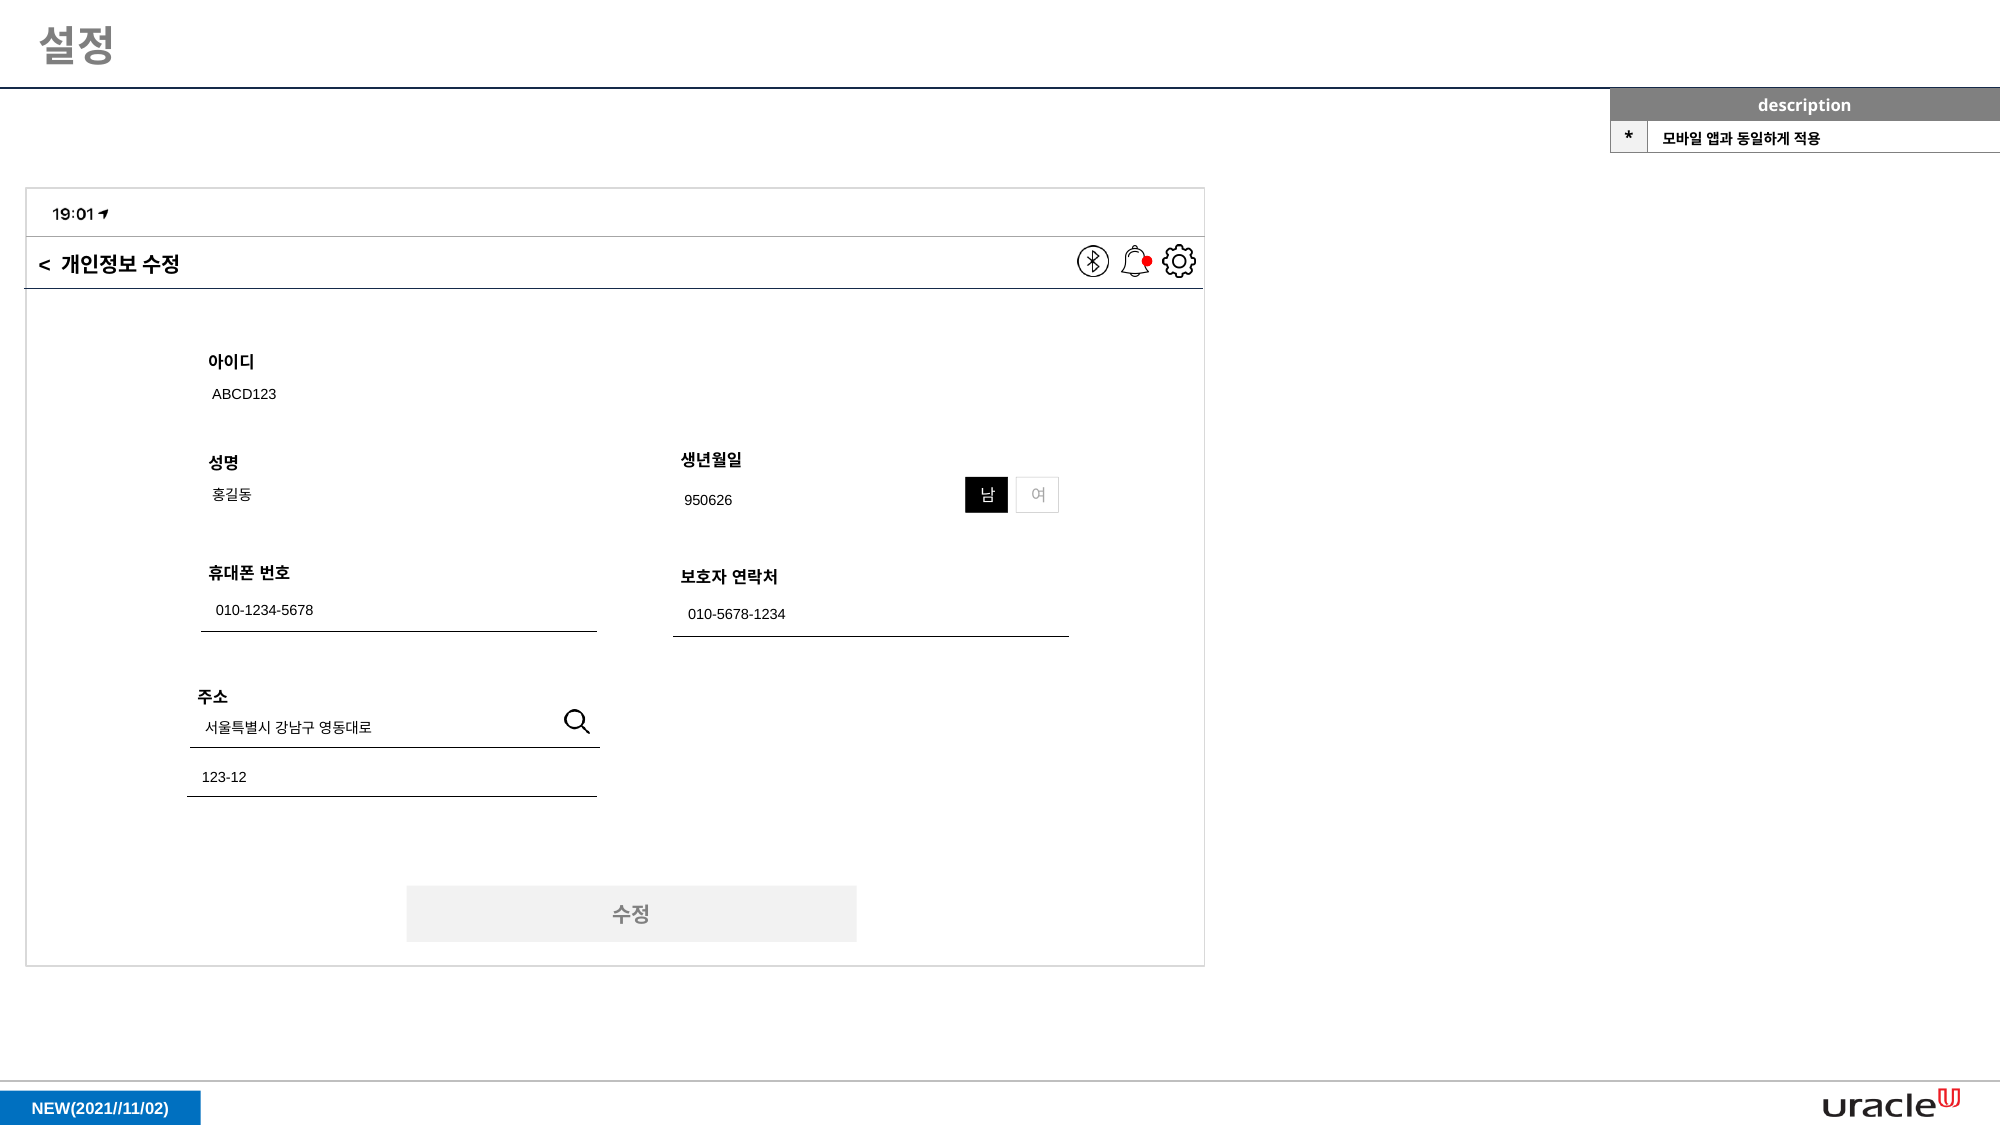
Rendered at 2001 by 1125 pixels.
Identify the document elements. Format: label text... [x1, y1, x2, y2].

text_box 950626 [669, 483, 832, 516]
text_box 010-5678-1234 [673, 597, 865, 631]
text_box 휴대폰 번호 [193, 555, 385, 590]
picture [1077, 245, 1110, 277]
table_header description [1611, 89, 2000, 120]
picture [1118, 245, 1151, 278]
text_box 남 [963, 474, 1011, 515]
text_box 성명 [193, 445, 385, 481]
text_box 주소 [182, 679, 374, 715]
table_cell 모바일 앱과 동일하게 적용 [1648, 121, 2000, 152]
text_box 123-12 [187, 760, 378, 793]
text_box < 개인정보 수정 [23, 244, 474, 284]
table_cell * [1611, 121, 1647, 152]
text_box 아이디 [193, 344, 385, 380]
text_box 010-1234-5678 [201, 593, 392, 626]
text_box ABCD123 [197, 380, 359, 411]
text_box 수정 [404, 883, 859, 944]
picture [1823, 1088, 1960, 1117]
list 설정 [23, 4, 1979, 85]
text_box 생년월일 [665, 442, 857, 477]
picture [1162, 244, 1196, 278]
text_box 홍길동 [197, 481, 359, 511]
picture [27, 189, 159, 226]
text_box 보호자 연락처 [665, 559, 857, 595]
text_box 서울특별시 강남구 영동대로 [190, 711, 436, 744]
picture [564, 708, 590, 735]
text_box NEW(2021//11/02) [0, 1088, 203, 1125]
text_box 여 [1013, 474, 1061, 515]
